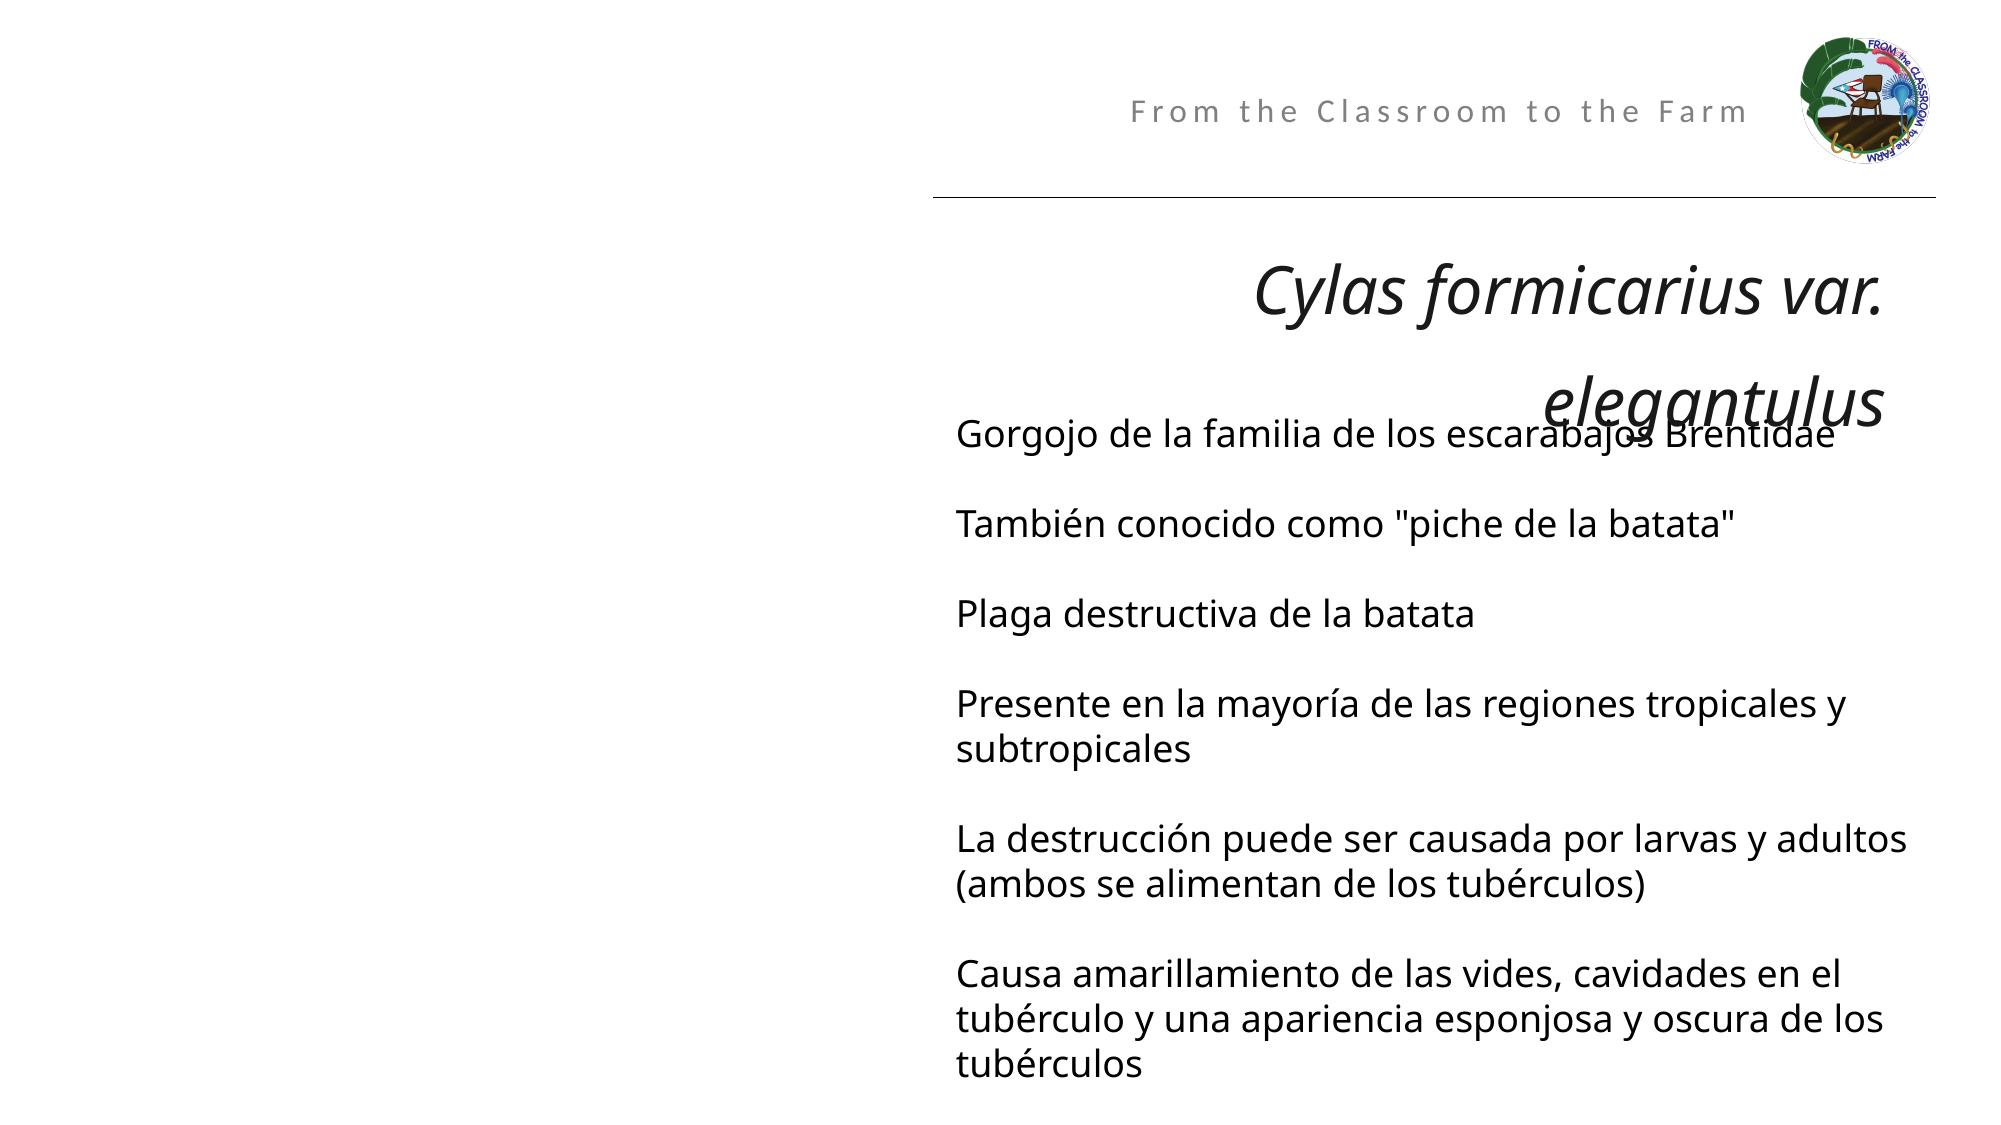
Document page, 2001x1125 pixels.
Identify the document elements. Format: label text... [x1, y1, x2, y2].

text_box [900, 21, 1959, 329]
text_box Gorgojo de la familia de los escarabajos Brentidae También conocido como "piche de la batata" Plaga destructiva de la batata Presente en la mayoría de las regiones tropicales y subtropicales La destrucción puede ser causada por larvas y adultos (ambos se alimentan de los tubérculos) Causa amarillamiento de las vides, cavidades en el tubérculo y una apariencia esponjosa y oscura de los tubérculos El sabor del tubérculo se ve afectado (sabor agrio) [941, 403, 2000, 1125]
